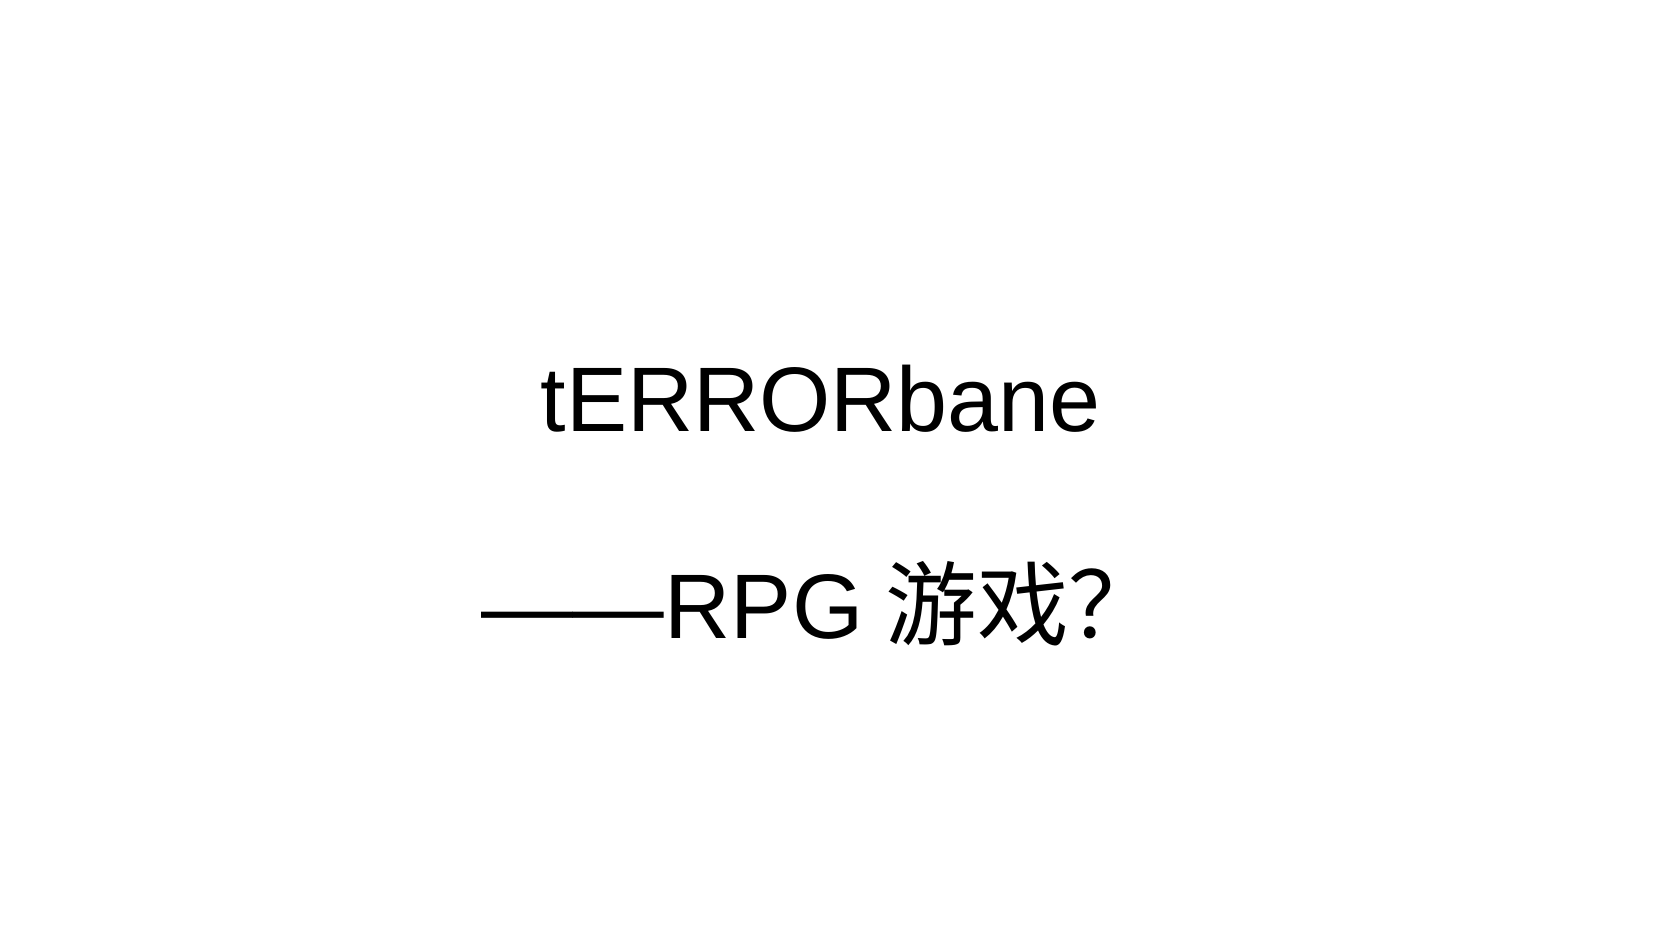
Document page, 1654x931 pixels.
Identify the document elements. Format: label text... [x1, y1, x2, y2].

title tERRORbane [76, 317, 1565, 473]
text_box ——RPG游戏？ [76, 523, 1565, 680]
